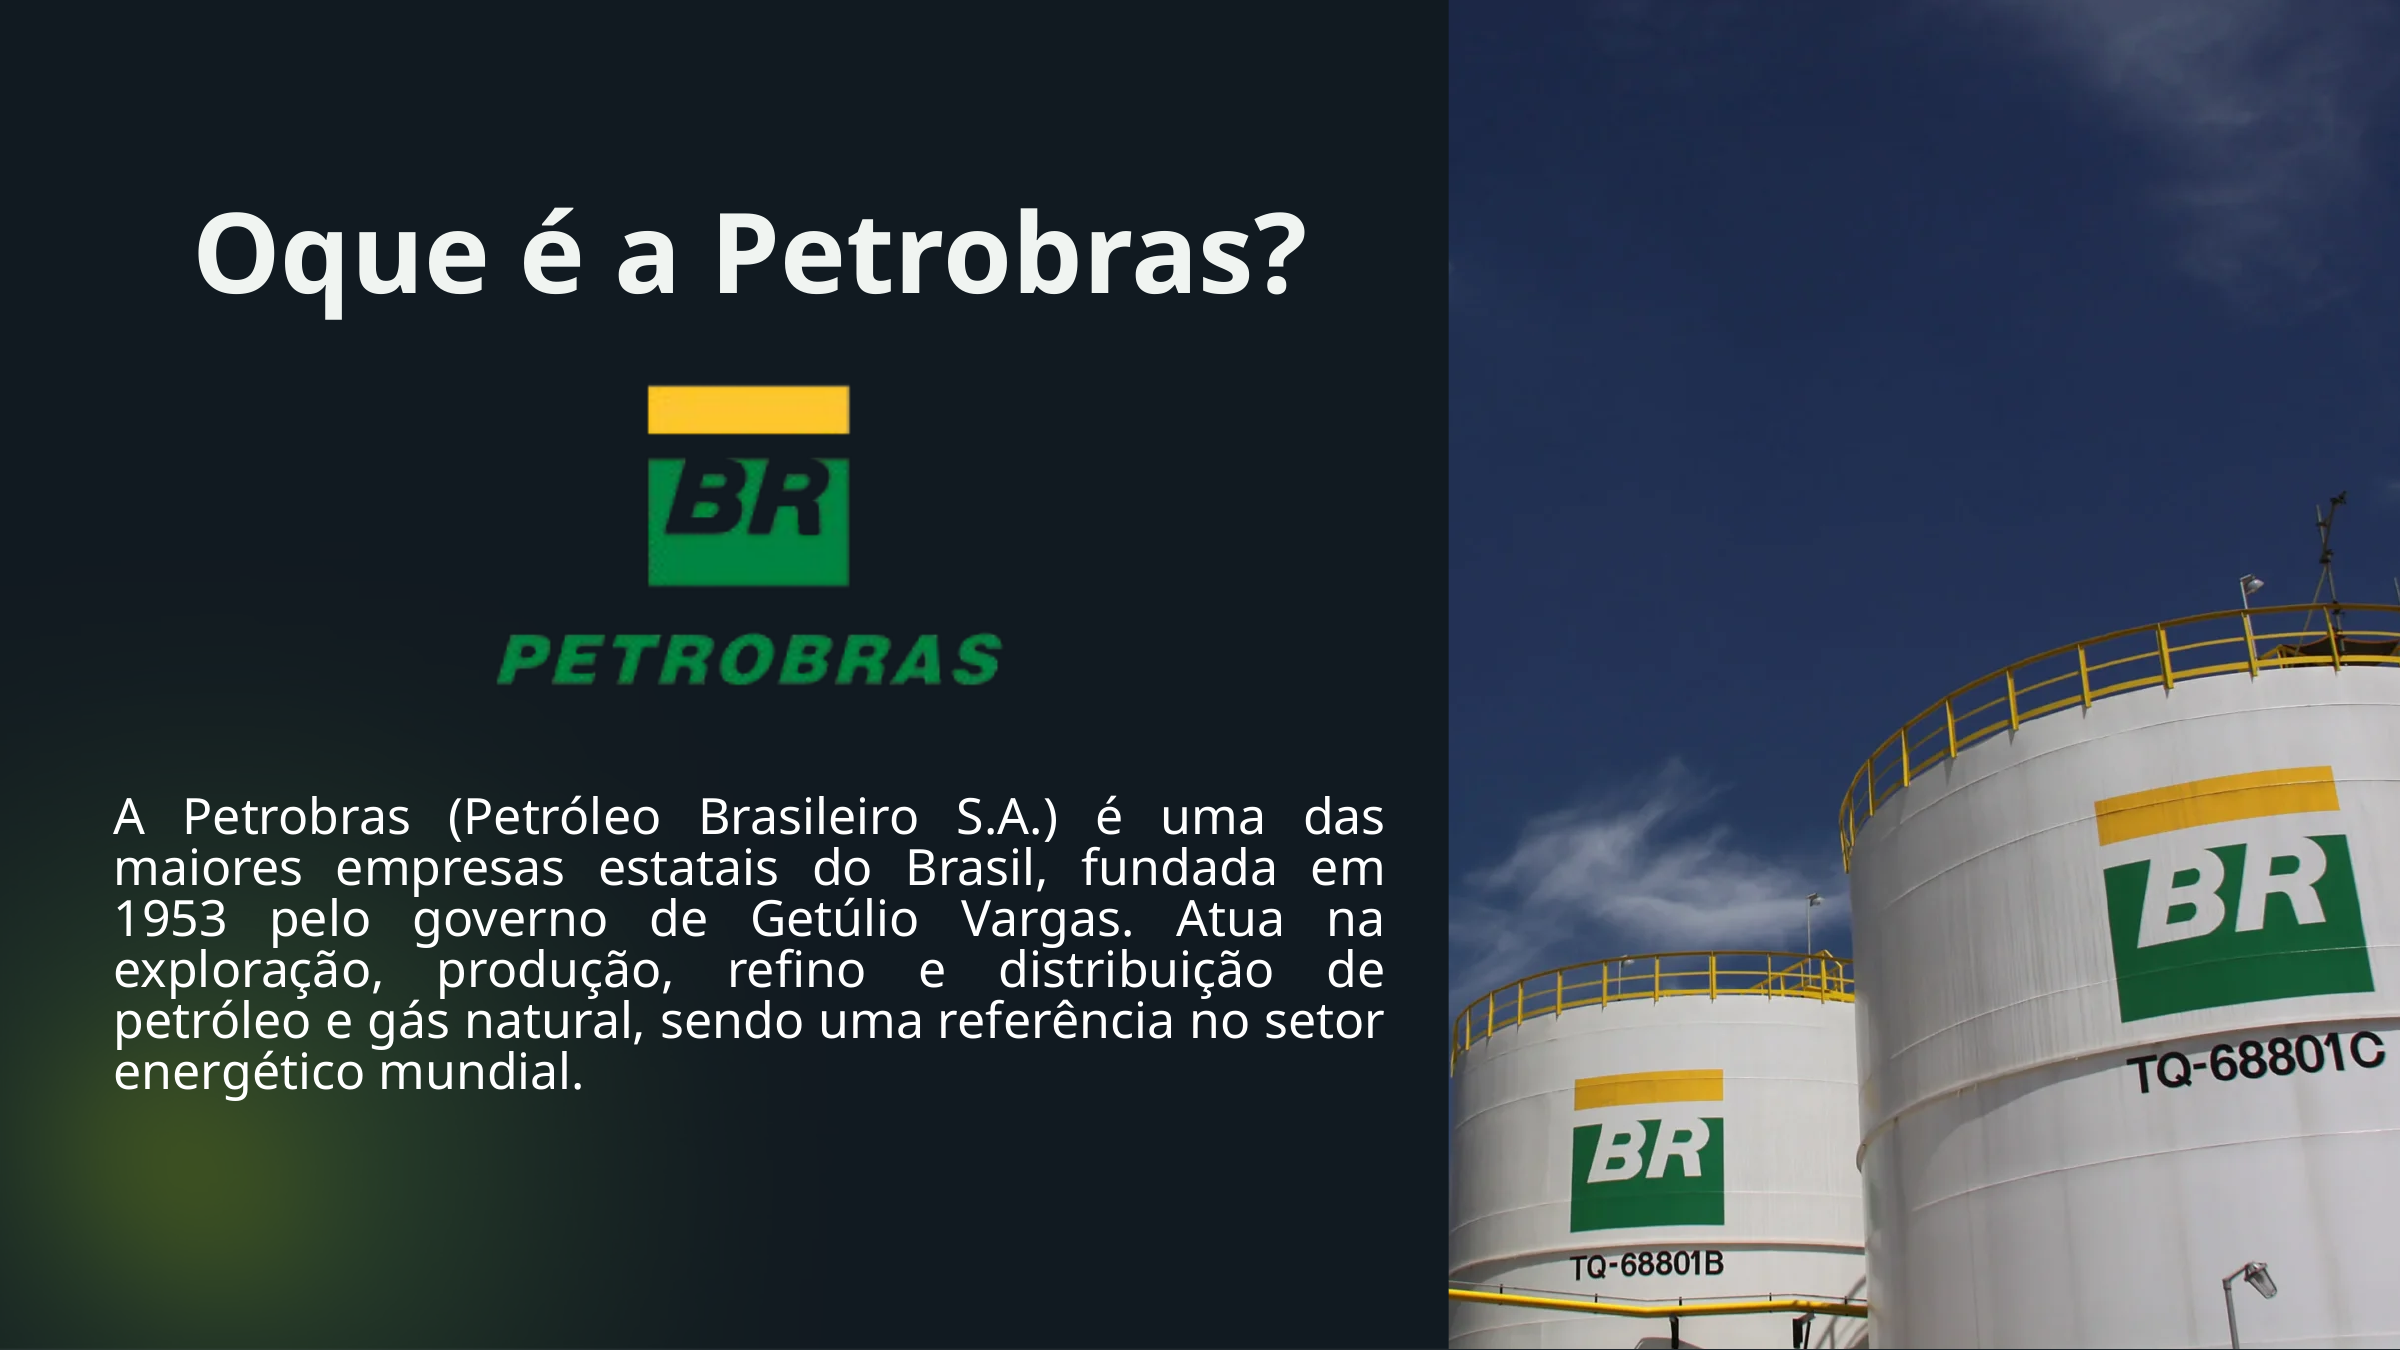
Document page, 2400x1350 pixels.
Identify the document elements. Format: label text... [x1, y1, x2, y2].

text_box Oque é a Petrobras? [1112, 175, 1387, 338]
text_box Oque é a Petrobras? [113, 175, 388, 338]
picture [388, 175, 1112, 899]
text_box A Petrobras (Petróleo Brasileiro S.A.) é uma das maiores empresas estatais do Brasil, fundada em 1953 pelo governo de Getúlio Vargas. Atua na exploração, produção, refino e distribuição de petróleo e gás natural, sendo uma referência no setor energético mundial. [113, 793, 1387, 1051]
picture [1448, 0, 2400, 1349]
